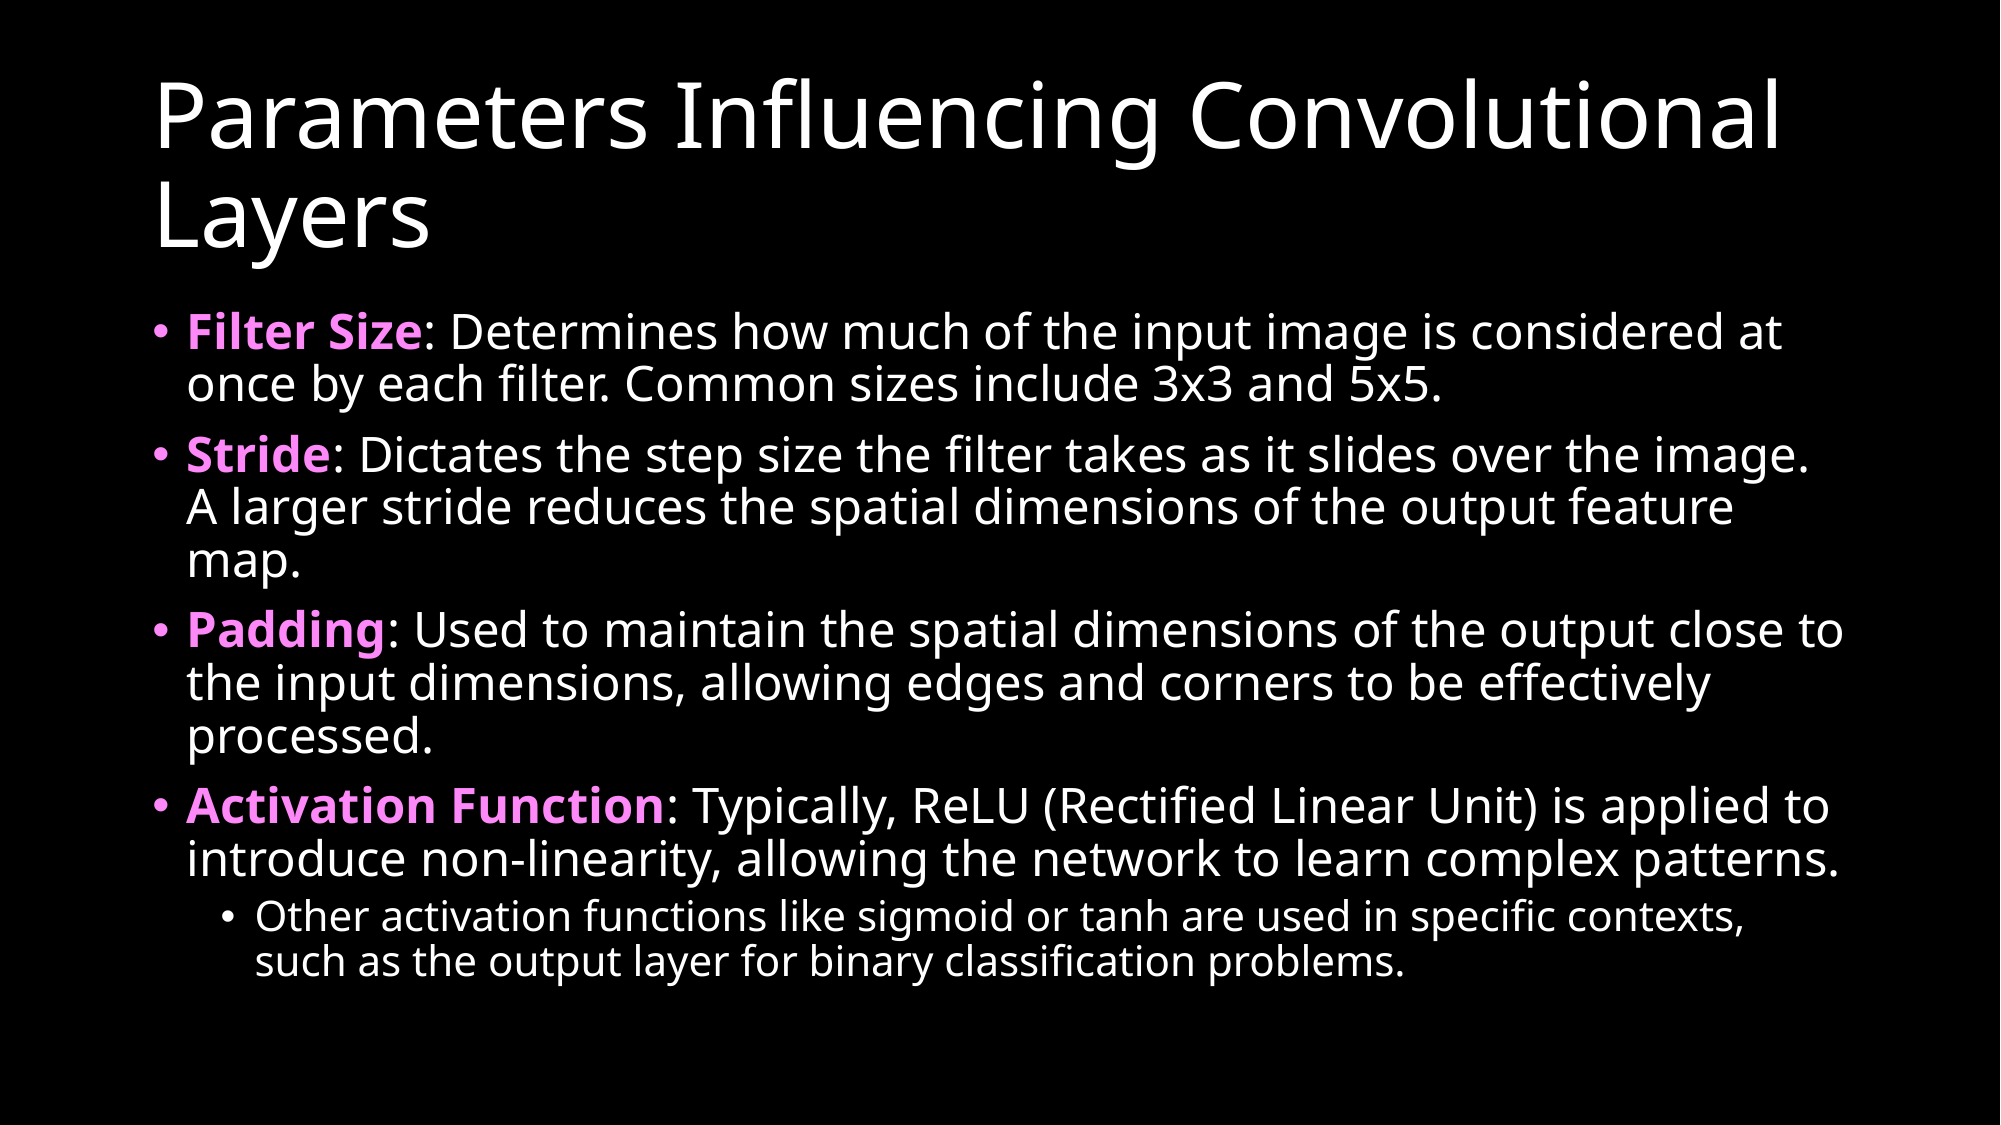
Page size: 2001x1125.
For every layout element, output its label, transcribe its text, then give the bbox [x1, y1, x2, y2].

list Filter Size: Determines how much of the input image is considered at once by each filter. Common sizes include 3x3 and 5x5. Stride: Dictates the step size the filter takes as it slides over the image. A larger stride reduces the spatial dimensions of the output feature map. Padding: Used to maintain the spatial dimensions of the output close to the input dimensions, allowing edges and corners to be effectively processed. Activation Function: Typically, ReLU (Rectified Linear Unit) is applied to introduce non-linearity, allowing the network to learn complex patterns. Other activation functions like sigmoid or tanh are used in specific contexts, such as the output layer for binary classification problems. [137, 299, 1863, 1014]
title Parameters Influencing Convolutional Layers [137, 59, 1863, 278]
